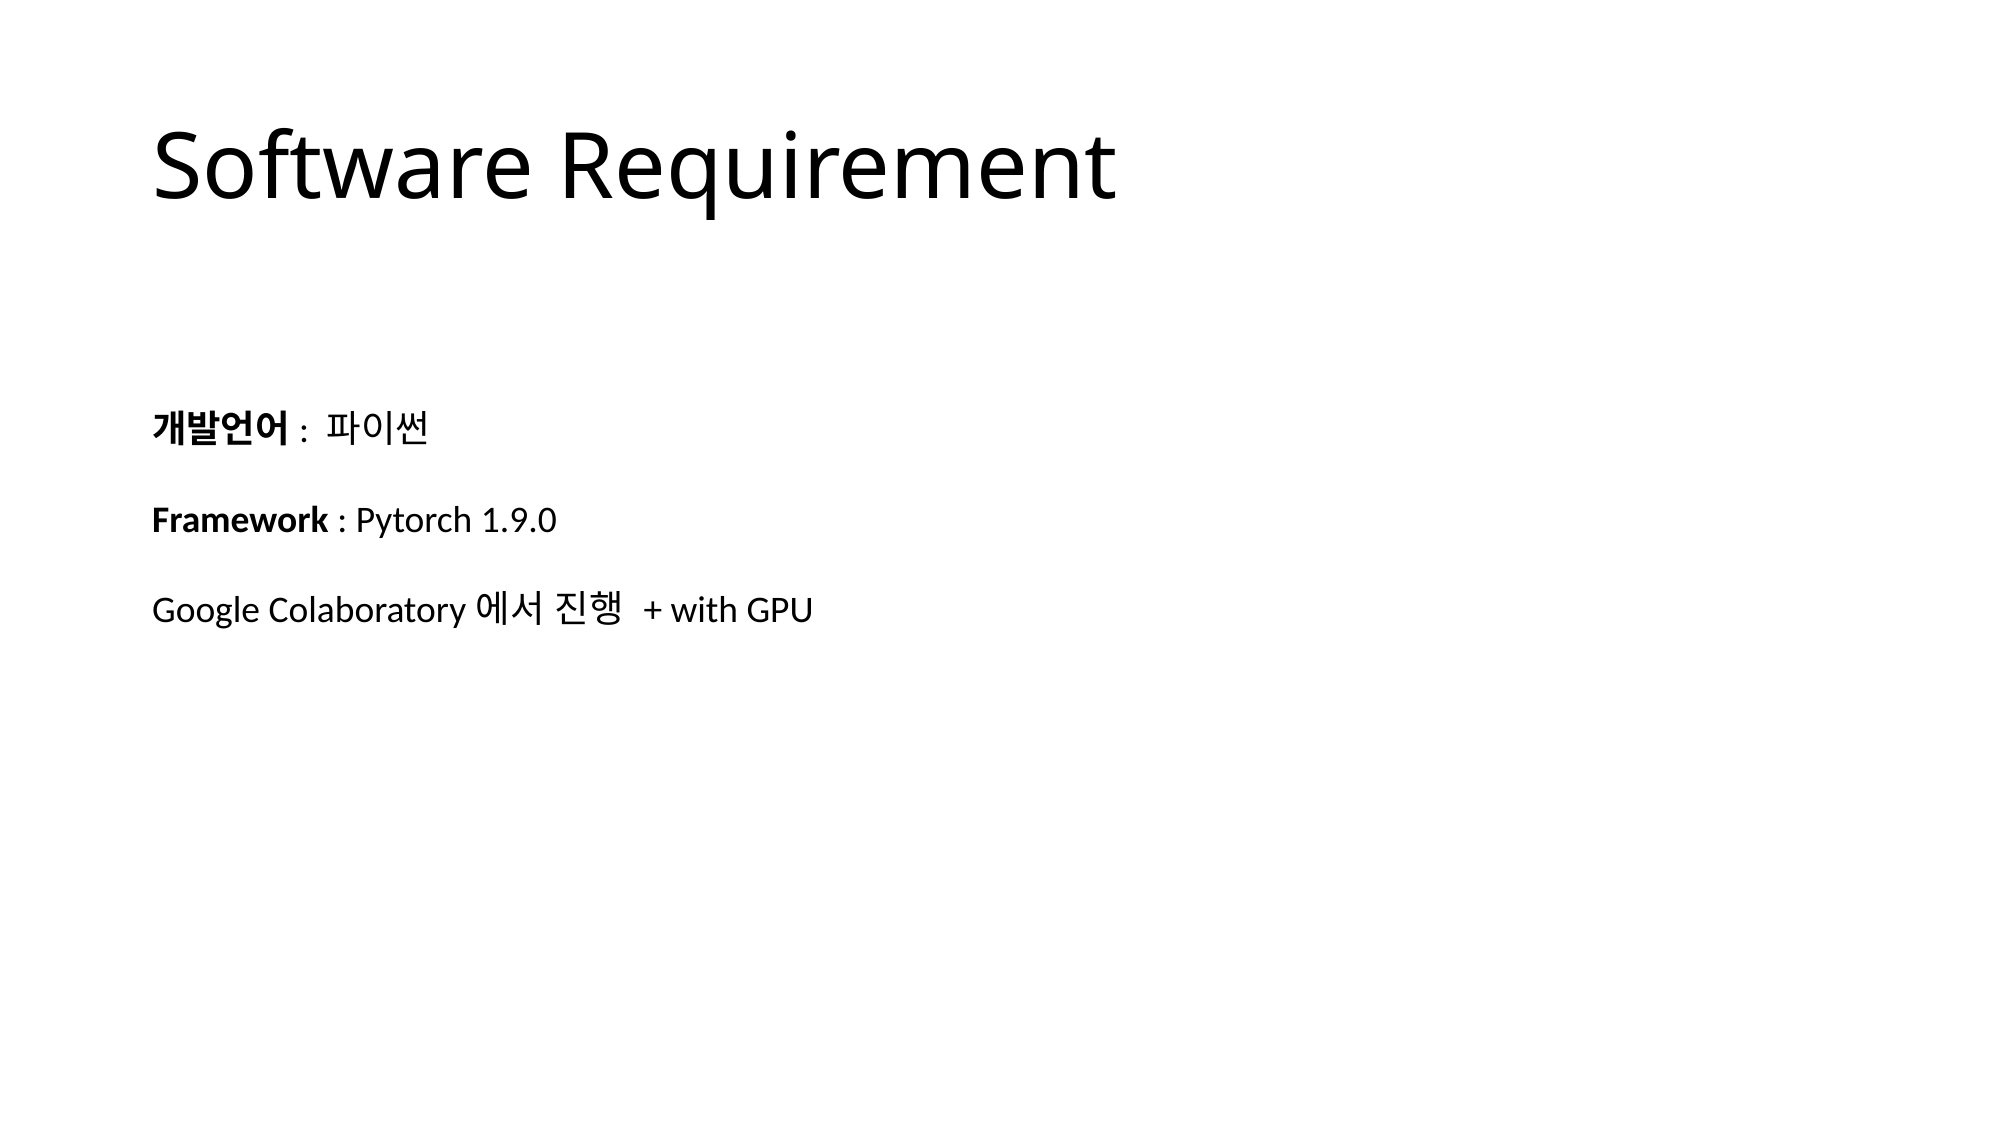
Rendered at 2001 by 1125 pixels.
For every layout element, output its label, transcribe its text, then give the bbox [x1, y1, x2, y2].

text_box 개발언어: 파이썬 Framework : Pytorch 1.9.0 Google Colaboratory에서 진행 + with GPU [137, 352, 1874, 727]
title Software Requirement [137, 59, 1863, 278]
